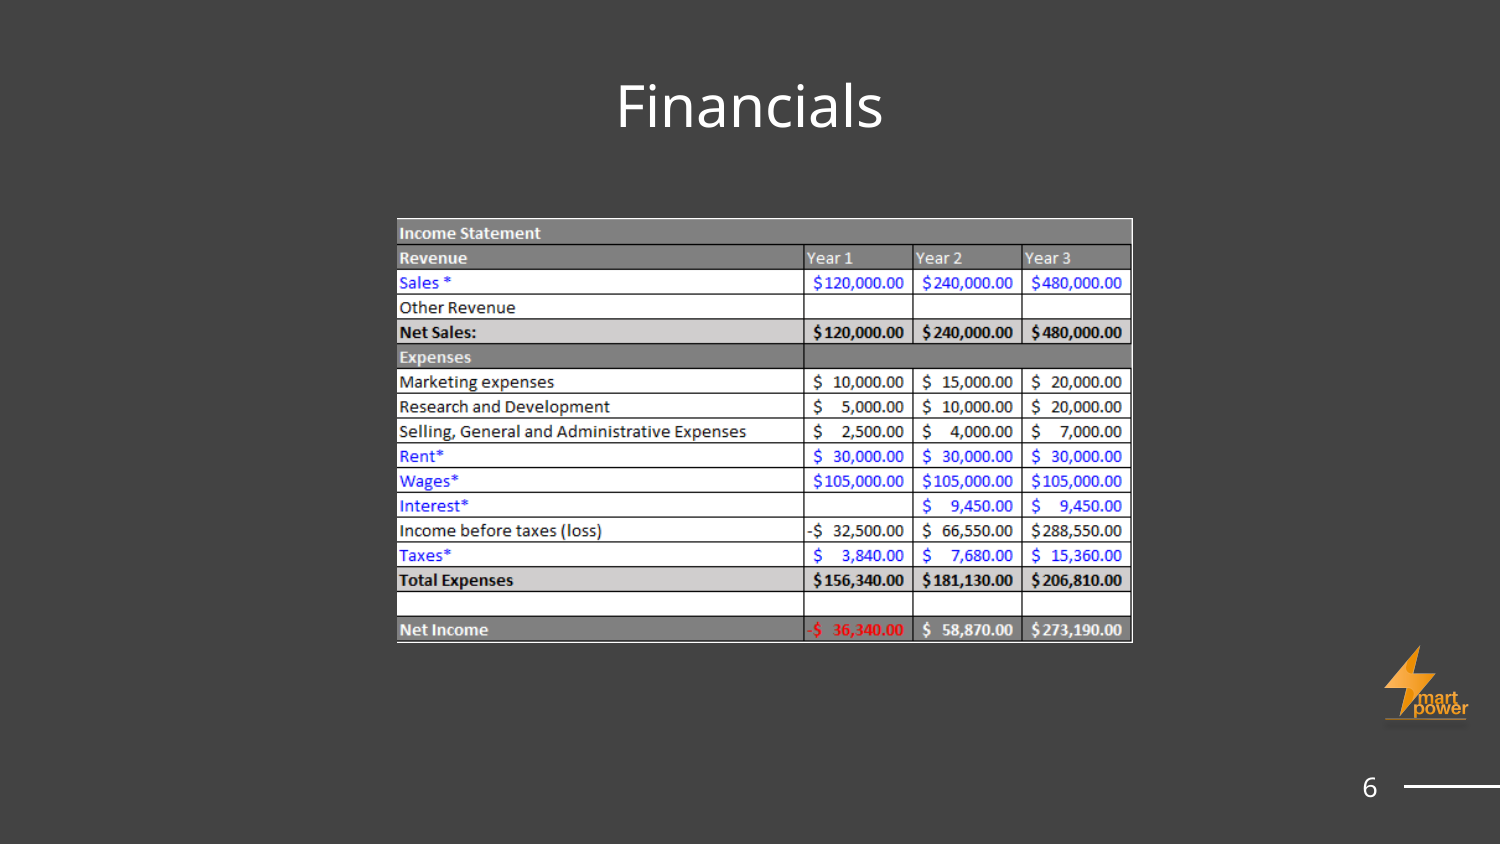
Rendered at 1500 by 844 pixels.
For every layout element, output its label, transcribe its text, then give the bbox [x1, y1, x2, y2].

picture [397, 218, 1133, 644]
picture [1318, 607, 1500, 790]
title Financials [322, 26, 1178, 182]
slide_number 6 [1302, 766, 1393, 812]
